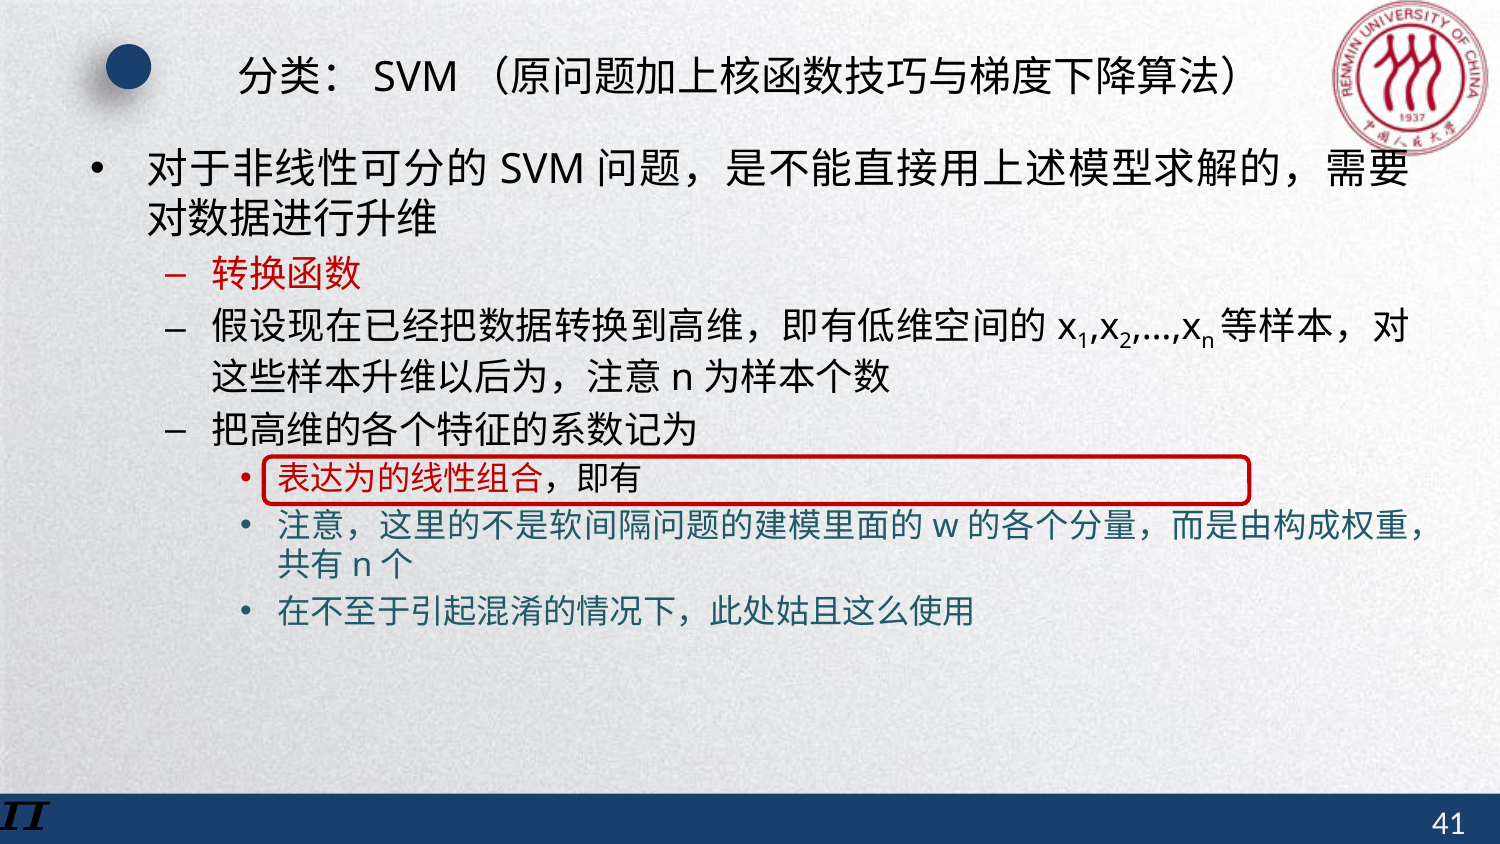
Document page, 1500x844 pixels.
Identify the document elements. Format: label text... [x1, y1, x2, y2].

picture [0, 0, 1500, 793]
title 分类：SVM（原问题加上核函数技巧与梯度下降算法） [75, 33, 1425, 116]
text_box [261, 454, 1252, 507]
